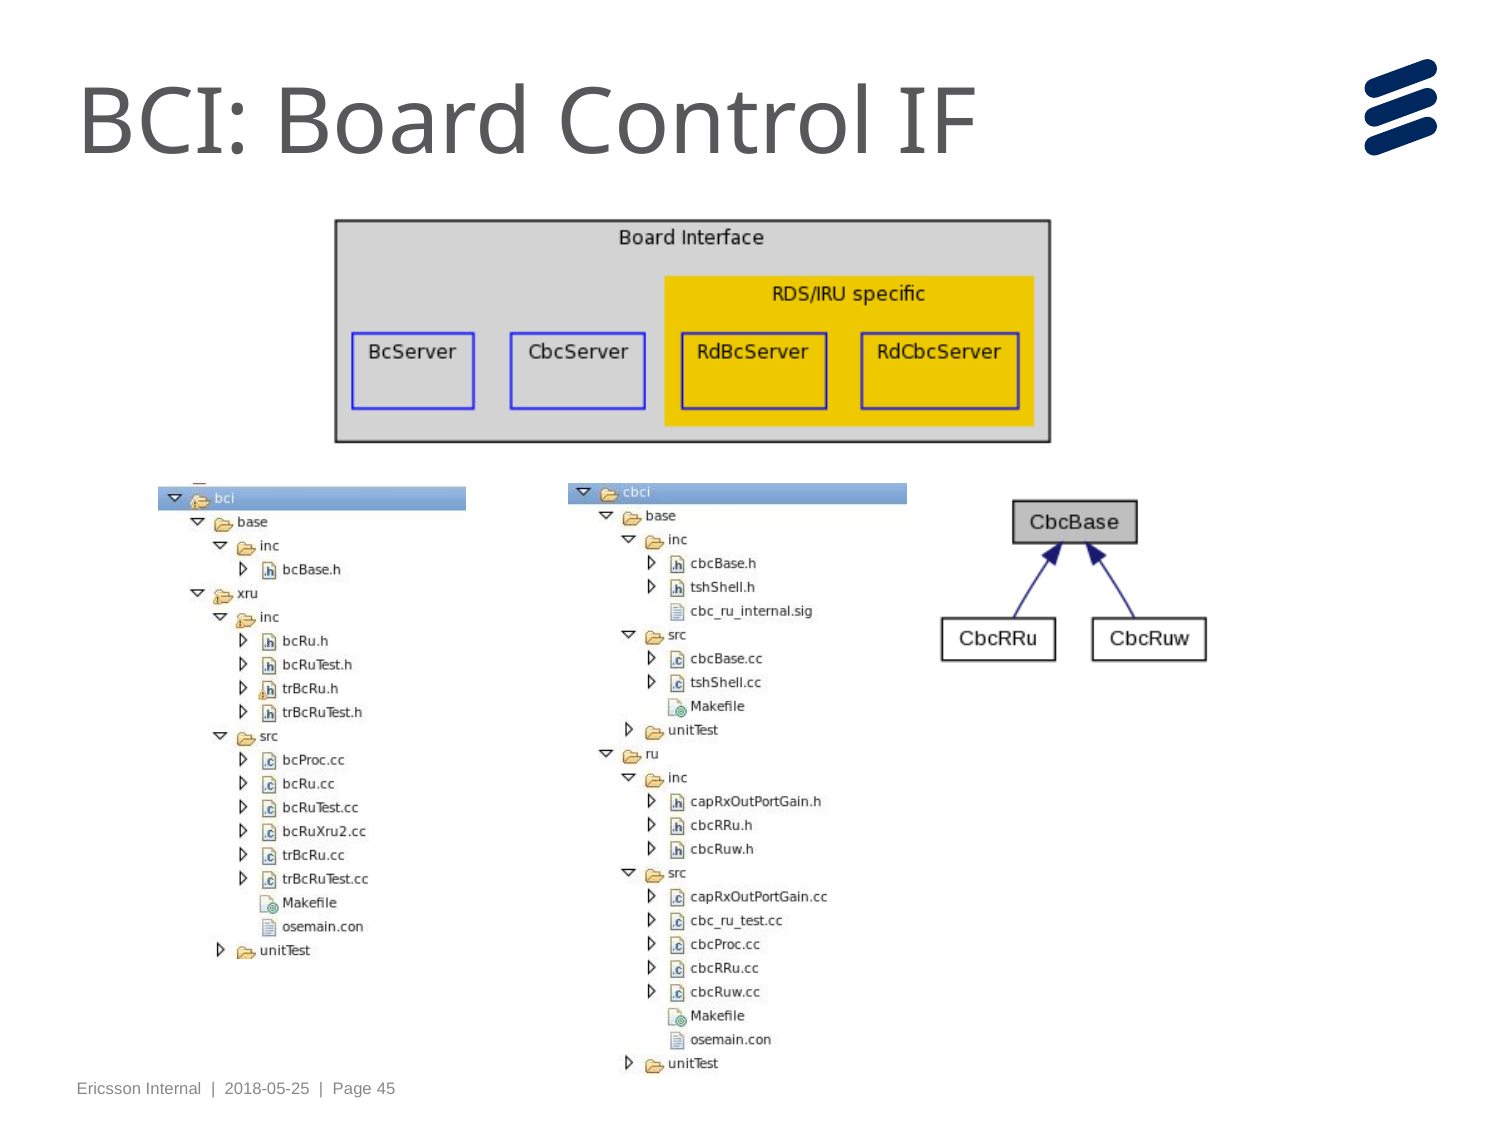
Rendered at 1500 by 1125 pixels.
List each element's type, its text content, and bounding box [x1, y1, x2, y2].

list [158, 483, 466, 959]
picture [934, 493, 1215, 669]
title BCI: Board Control IF [64, 39, 1295, 218]
picture [311, 195, 1075, 1077]
